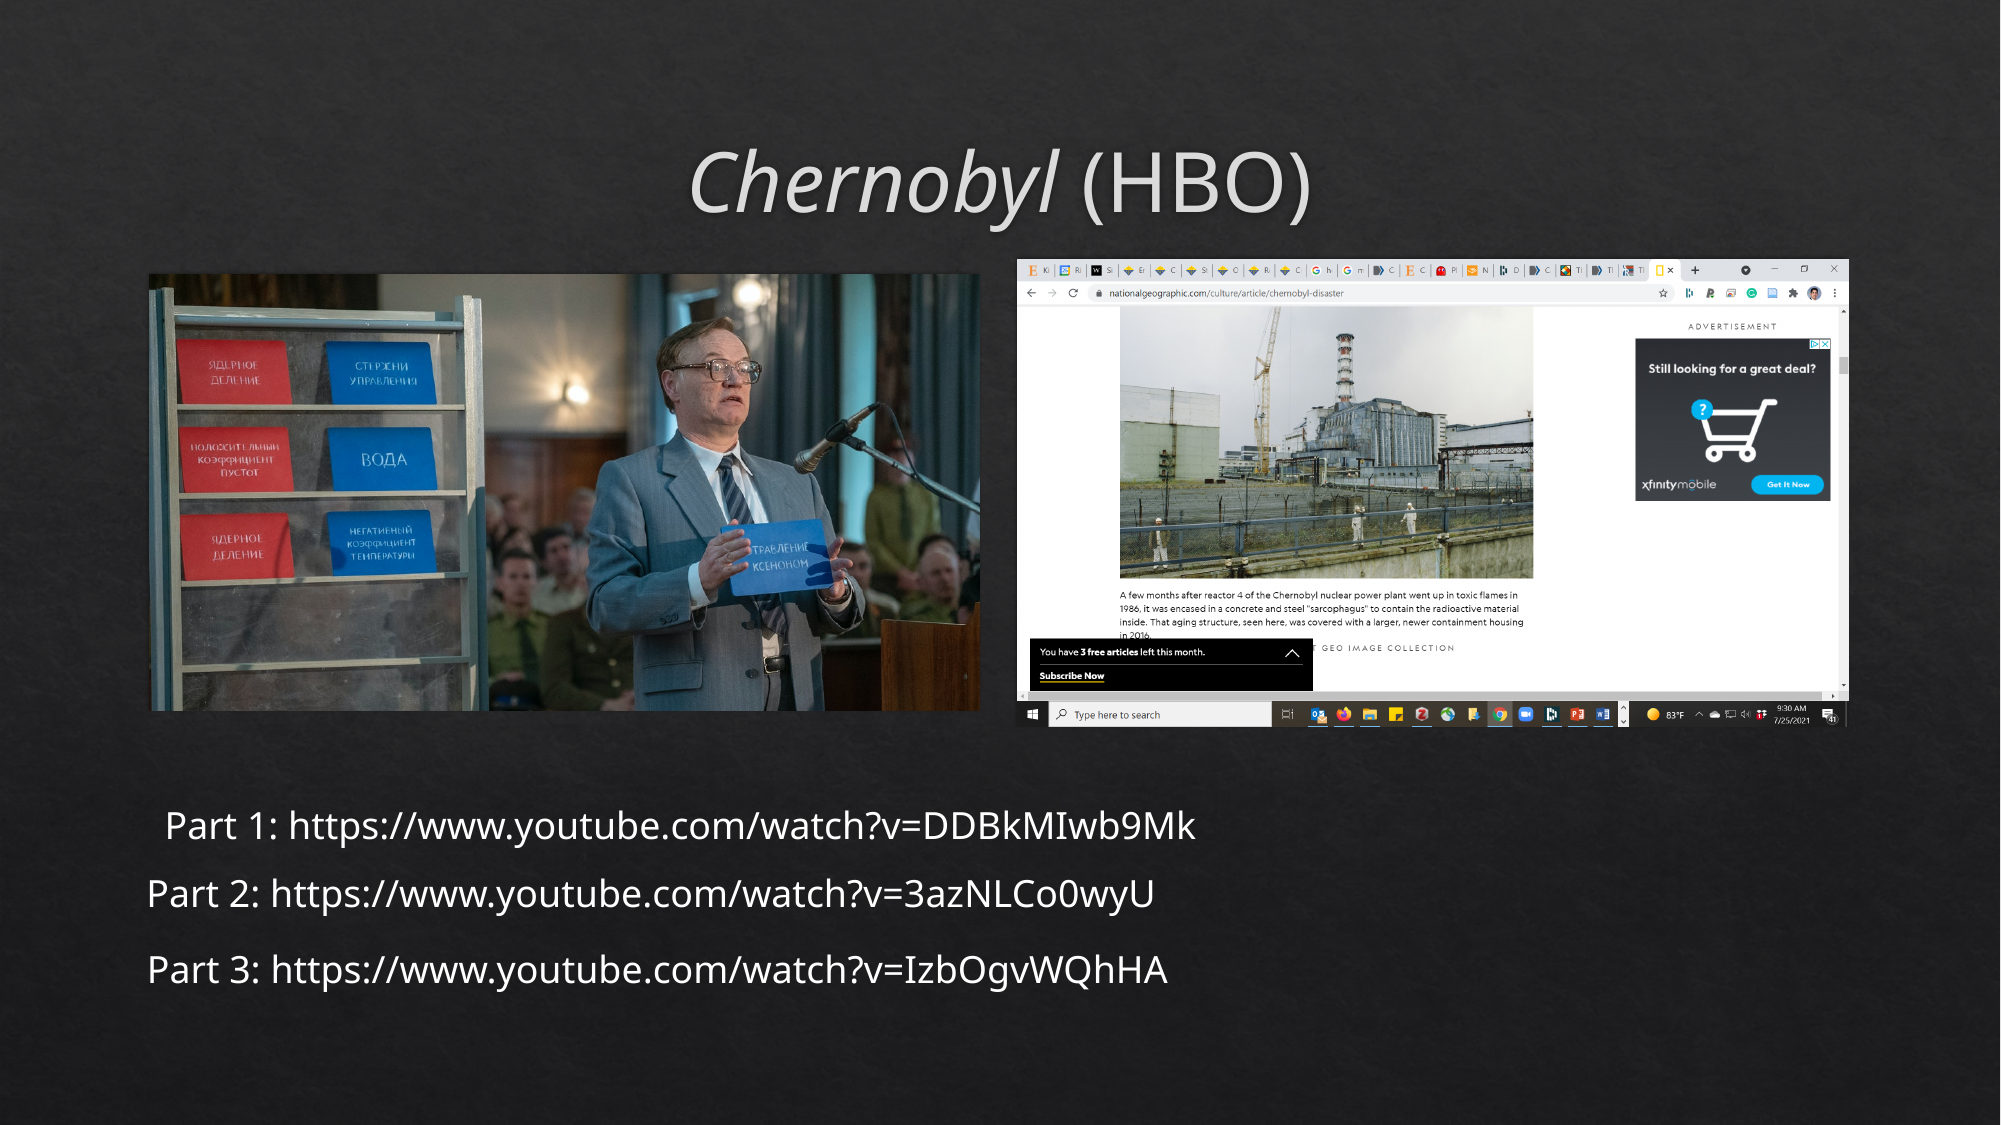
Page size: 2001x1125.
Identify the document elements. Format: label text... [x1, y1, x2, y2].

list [1017, 258, 1849, 727]
text_box Part 3: https://www.youtube.com/watch?v=IzbOgvWQhHA [132, 938, 1184, 999]
text_box Part 2: https://www.youtube.com/watch?v=3azNLCo0wyU [131, 862, 1172, 923]
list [149, 274, 980, 711]
title Chernobyl (HBO) [149, 99, 1849, 260]
text_box Part 1: https://www.youtube.com/watch?v=DDBkMIwb9Mk [149, 794, 1598, 855]
